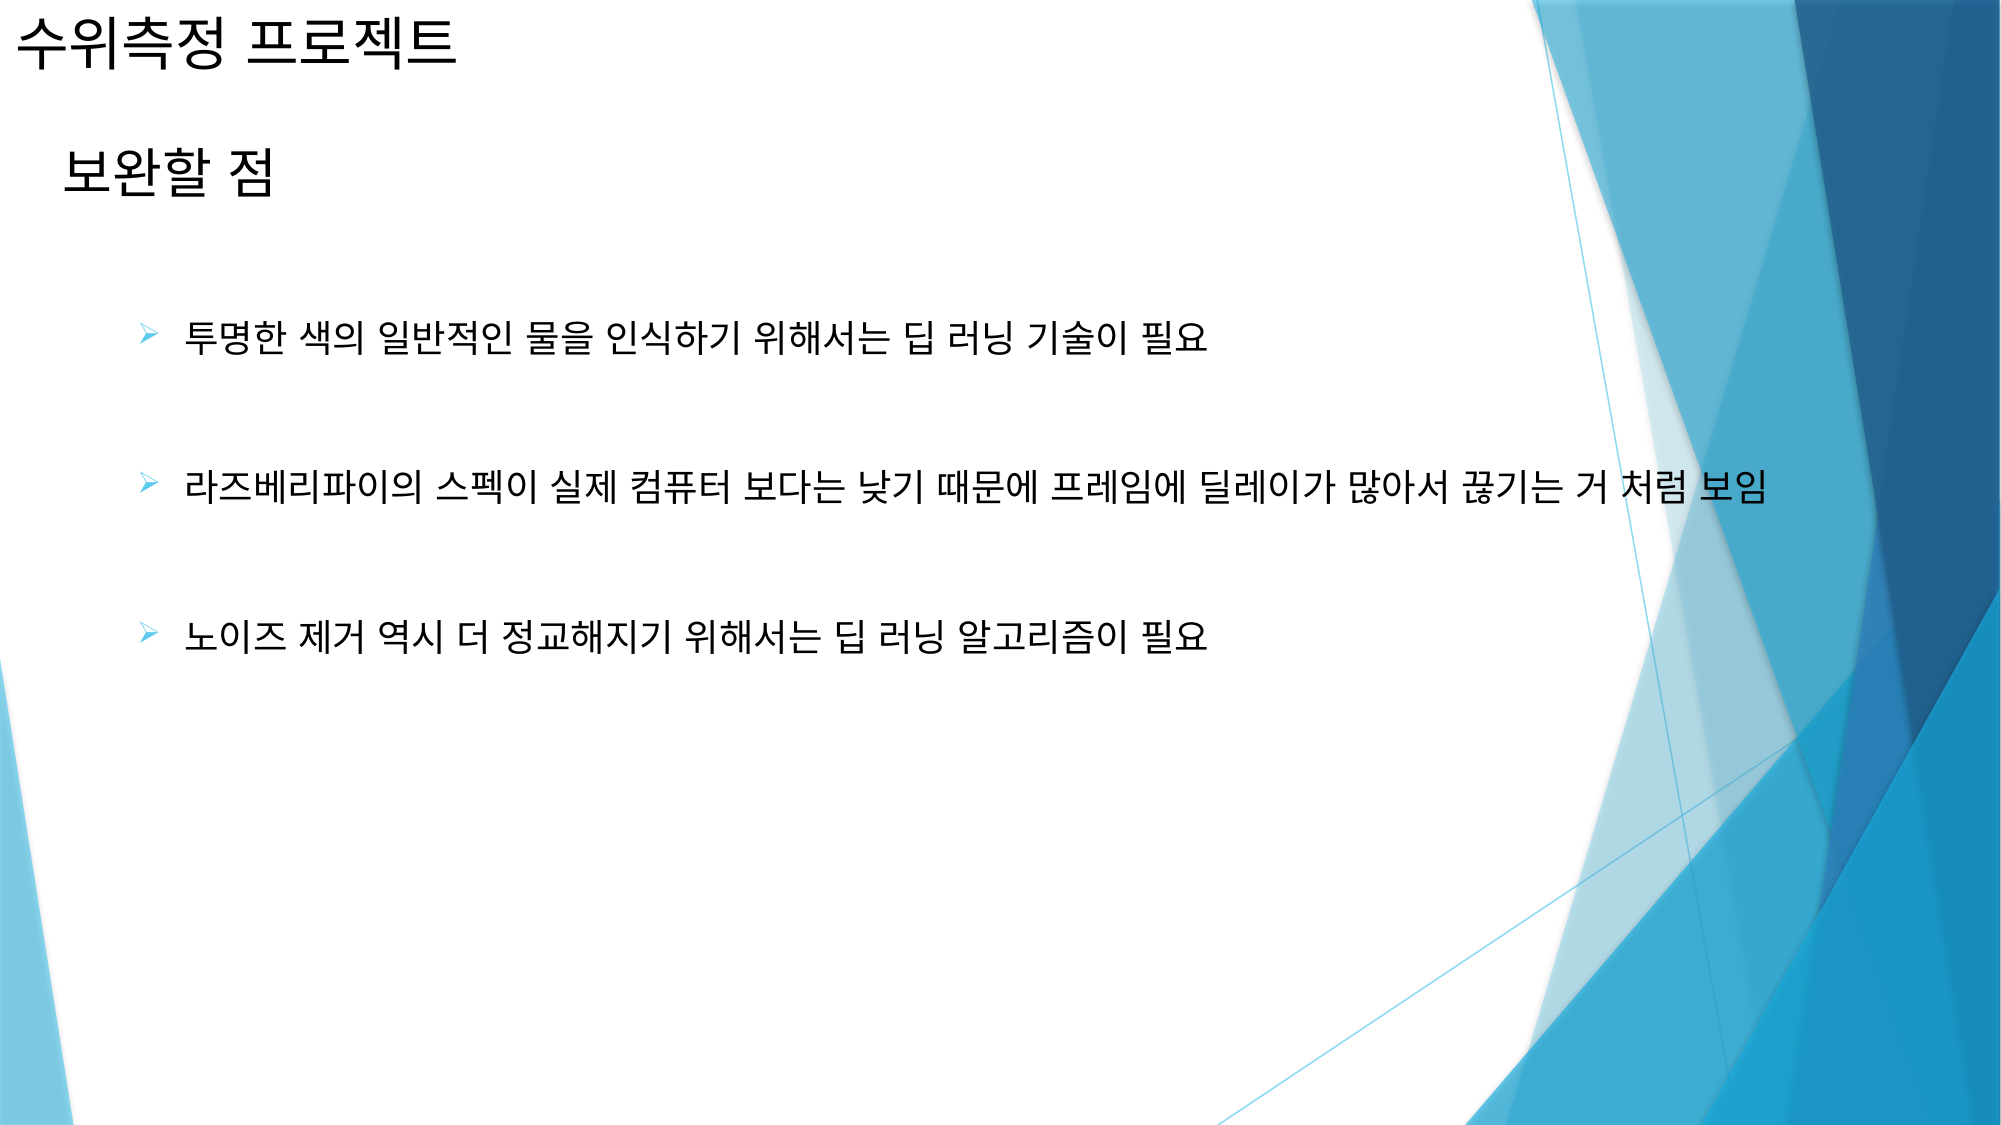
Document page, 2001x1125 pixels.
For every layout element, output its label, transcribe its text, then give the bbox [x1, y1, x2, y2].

list 보완할 점 투명한 색의 일반적인 물을 인식하기 위해서는 딥 러닝 기술이 필요 라즈베리파이의 스펙이 실제 컴퓨터 보다는 낮기 때문에 프레임에 딜레이가 많아서 끊기는 거 처럼 보임 노이즈 제거 역시 더 정교해지기 위해서는 딥 러닝 알고리즘이 필요 [47, 118, 1850, 1073]
title 수위측정 프로젝트 [0, 0, 632, 144]
